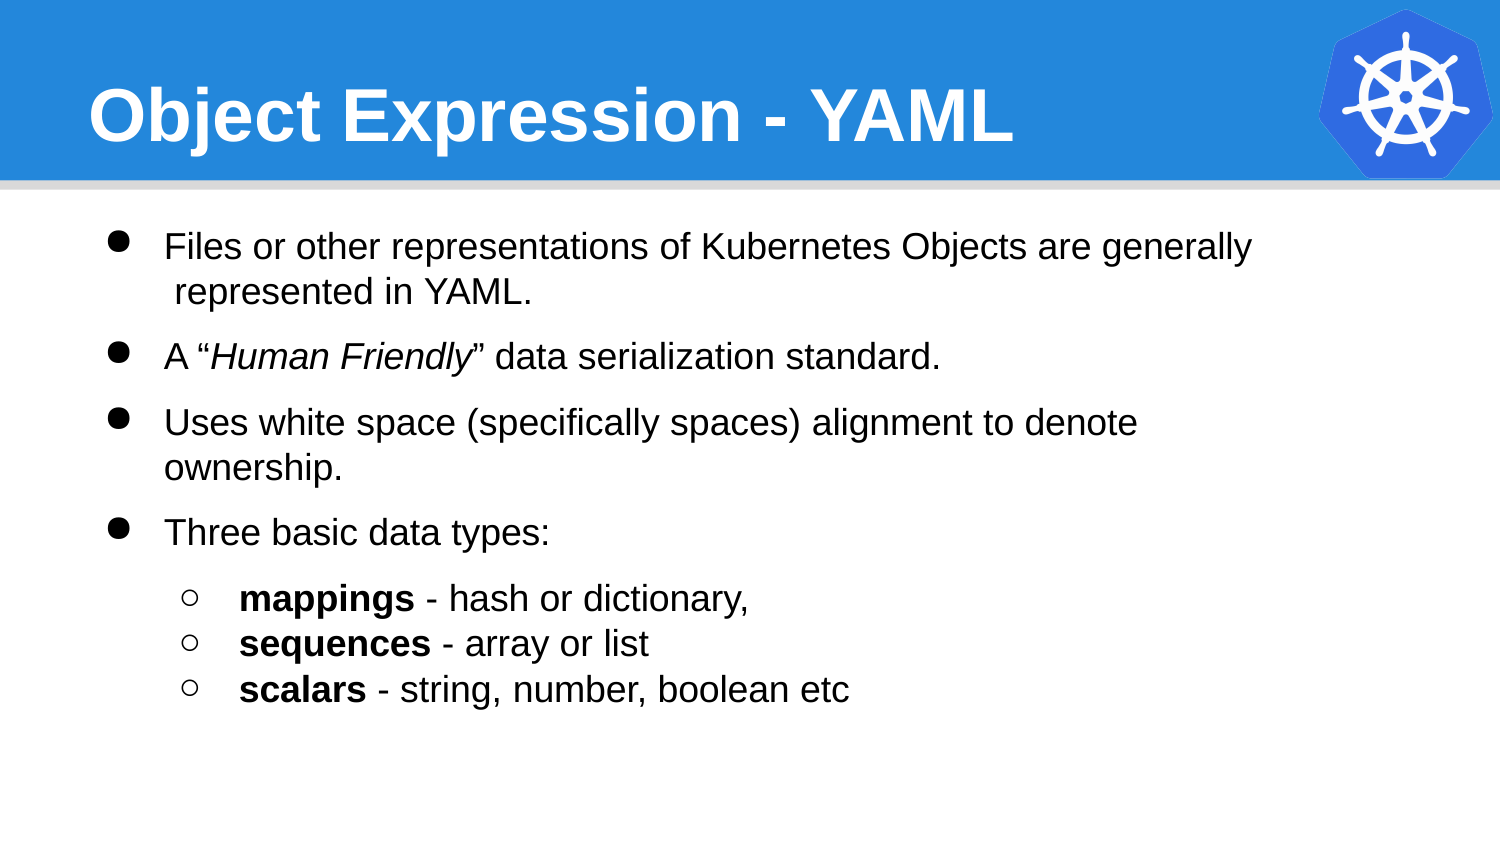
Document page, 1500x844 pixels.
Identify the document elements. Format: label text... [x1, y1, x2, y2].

title Object Expression - YAML [86, 64, 1027, 208]
text_box Files or other representations of Kubernetes Objects are generally represented in YAML. A “Human Friendly” data serialization standard. Uses white space (specifically spaces) alignment to denote ownership. Three basic data types: mappings - hash or dictionary, sequences - array or list scalars - string, number, boolean etc [101, 219, 1337, 710]
picture [1318, 7, 1494, 182]
